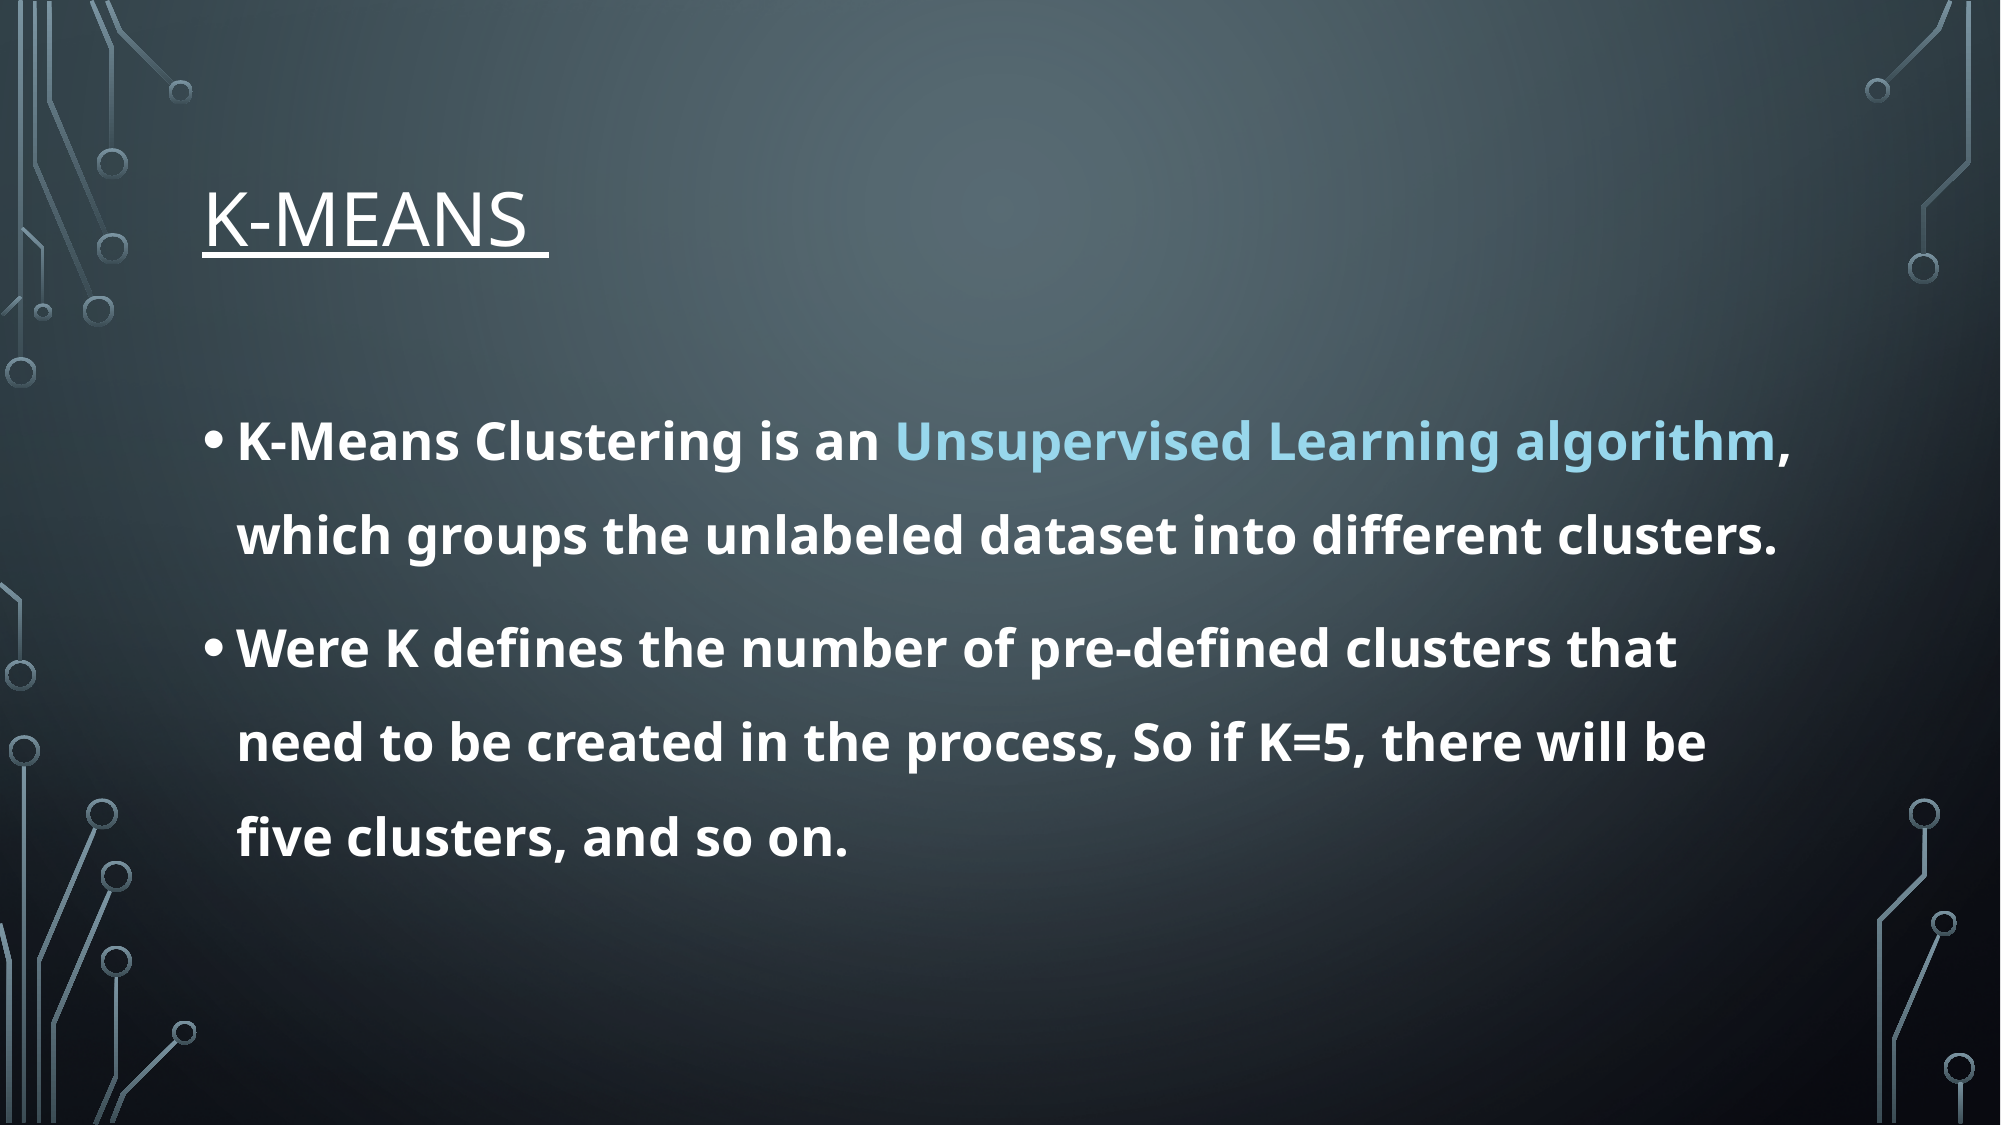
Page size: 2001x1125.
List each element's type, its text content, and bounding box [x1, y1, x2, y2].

list K-Means Clustering is an Unsupervised Learning algorithm, which groups the unlabeled dataset into different clusters. Were K defines the number of pre-defined clusters that need to be created in the process, So if K=5, there will be five clusters, and so on. [187, 369, 1813, 950]
title K-MEANS [187, 101, 1813, 344]
